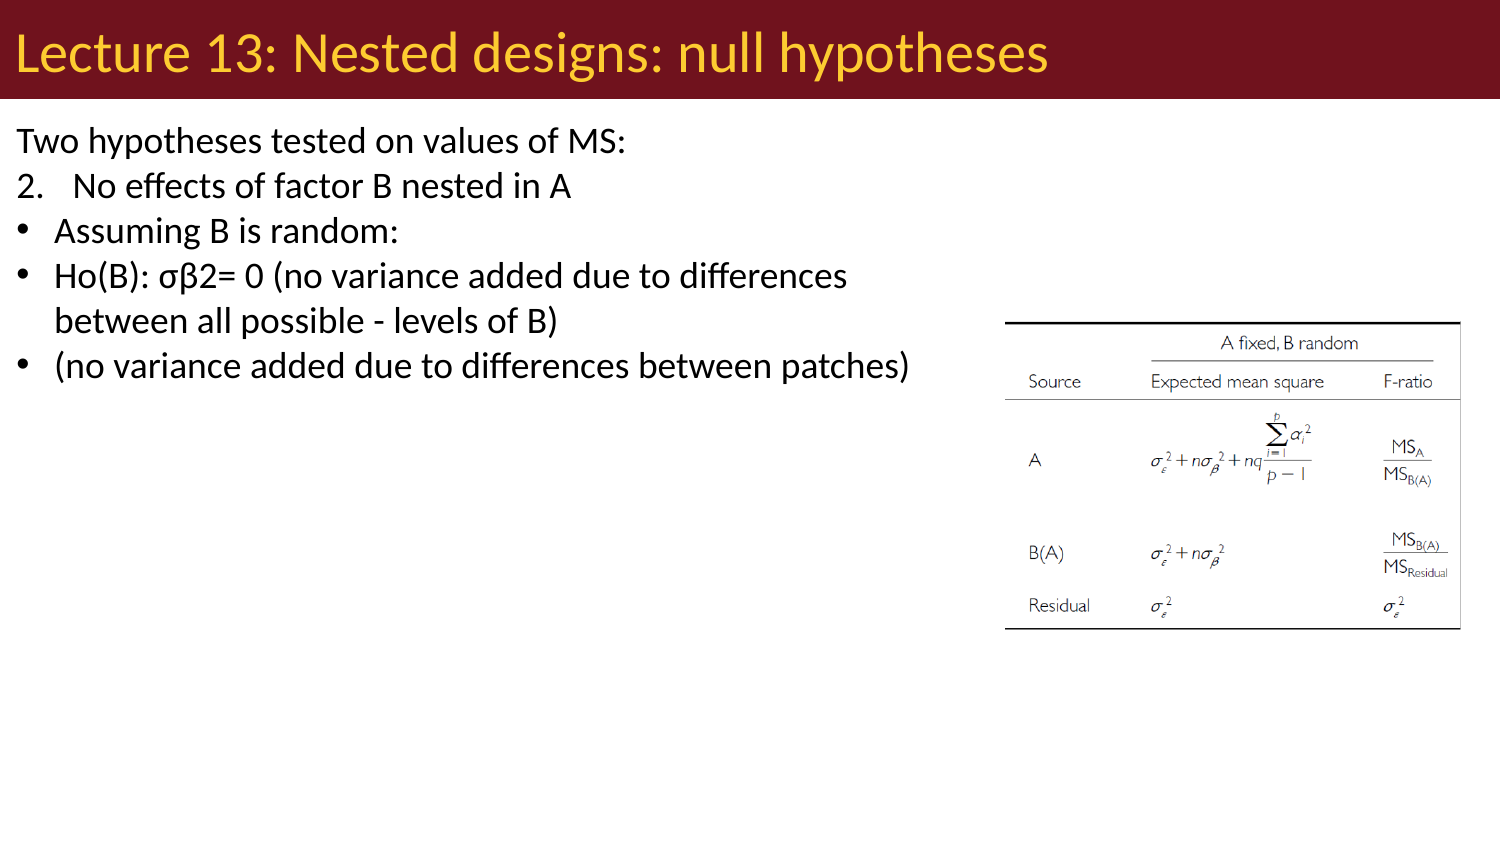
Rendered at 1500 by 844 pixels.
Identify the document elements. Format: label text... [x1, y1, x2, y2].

picture [1003, 320, 1461, 630]
title Lecture 13: Nested designs: null hypotheses [0, 0, 1500, 99]
list Two hypotheses tested on values of MS: No effects of factor B nested in A Assuming B is random: Ho(B): σβ2= 0 (no variance added due to differences between all possible - levels of B) (no variance added due to differences between patches) [1, 108, 988, 844]
